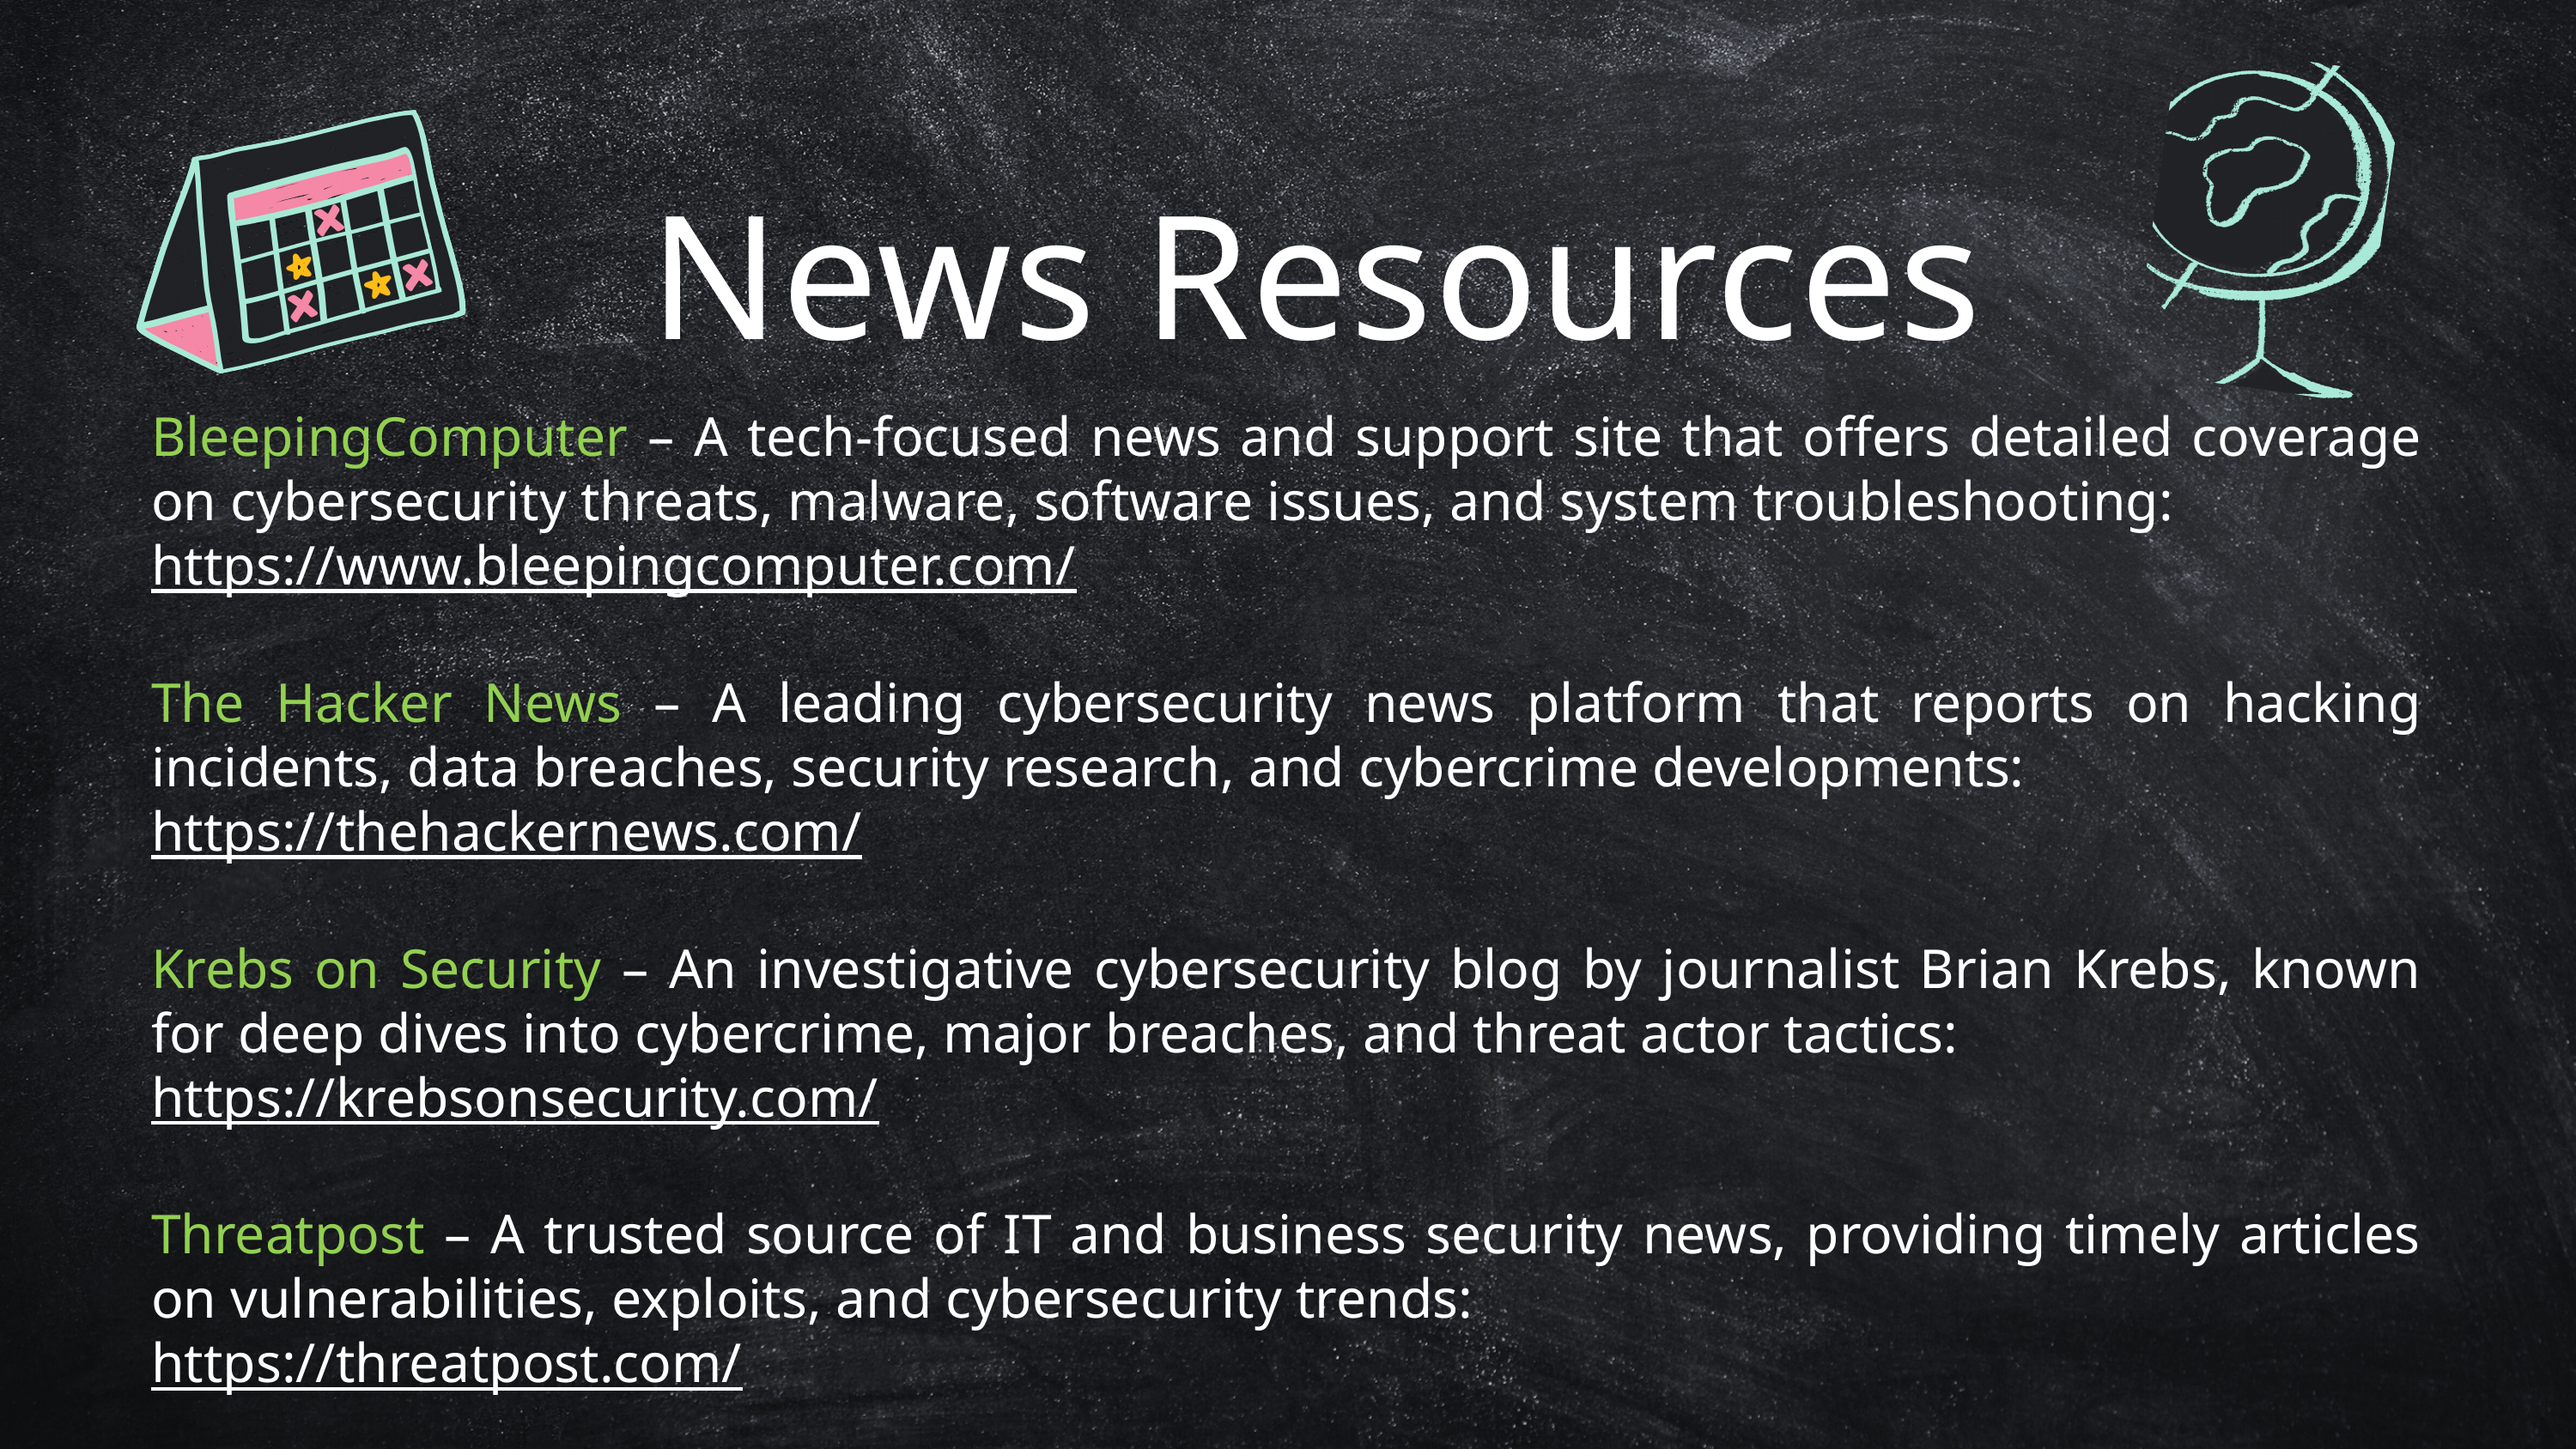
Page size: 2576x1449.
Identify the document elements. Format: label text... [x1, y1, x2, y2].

text_box [136, 110, 466, 375]
text_box BleepingComputer – A tech-focused news and support site that offers detailed coverage on cybersecurity threats, malware, software issues, and system troubleshooting: https://www.bleepingcomputer.com/ The Hacker News – A leading cybersecurity news platform that reports on hacking incidents, data breaches, security research, and cybercrime developments: https://thehackernews.com/ Krebs on Security – An investigative cybersecurity blog by journalist Brian Krebs, known for deep dives into cybercrime, major breaches, and threat actor tactics: https://krebsonsecurity.com/ Threatpost – A trusted source of IT and business security news, providing timely articles on vulnerabilities, exploits, and cybersecurity trends: https://threatpost.com/ [151, 403, 2424, 1449]
text_box [0, 0, 2576, 1449]
text_box [2131, 43, 2405, 403]
text_box News Resources [466, 167, 2160, 374]
